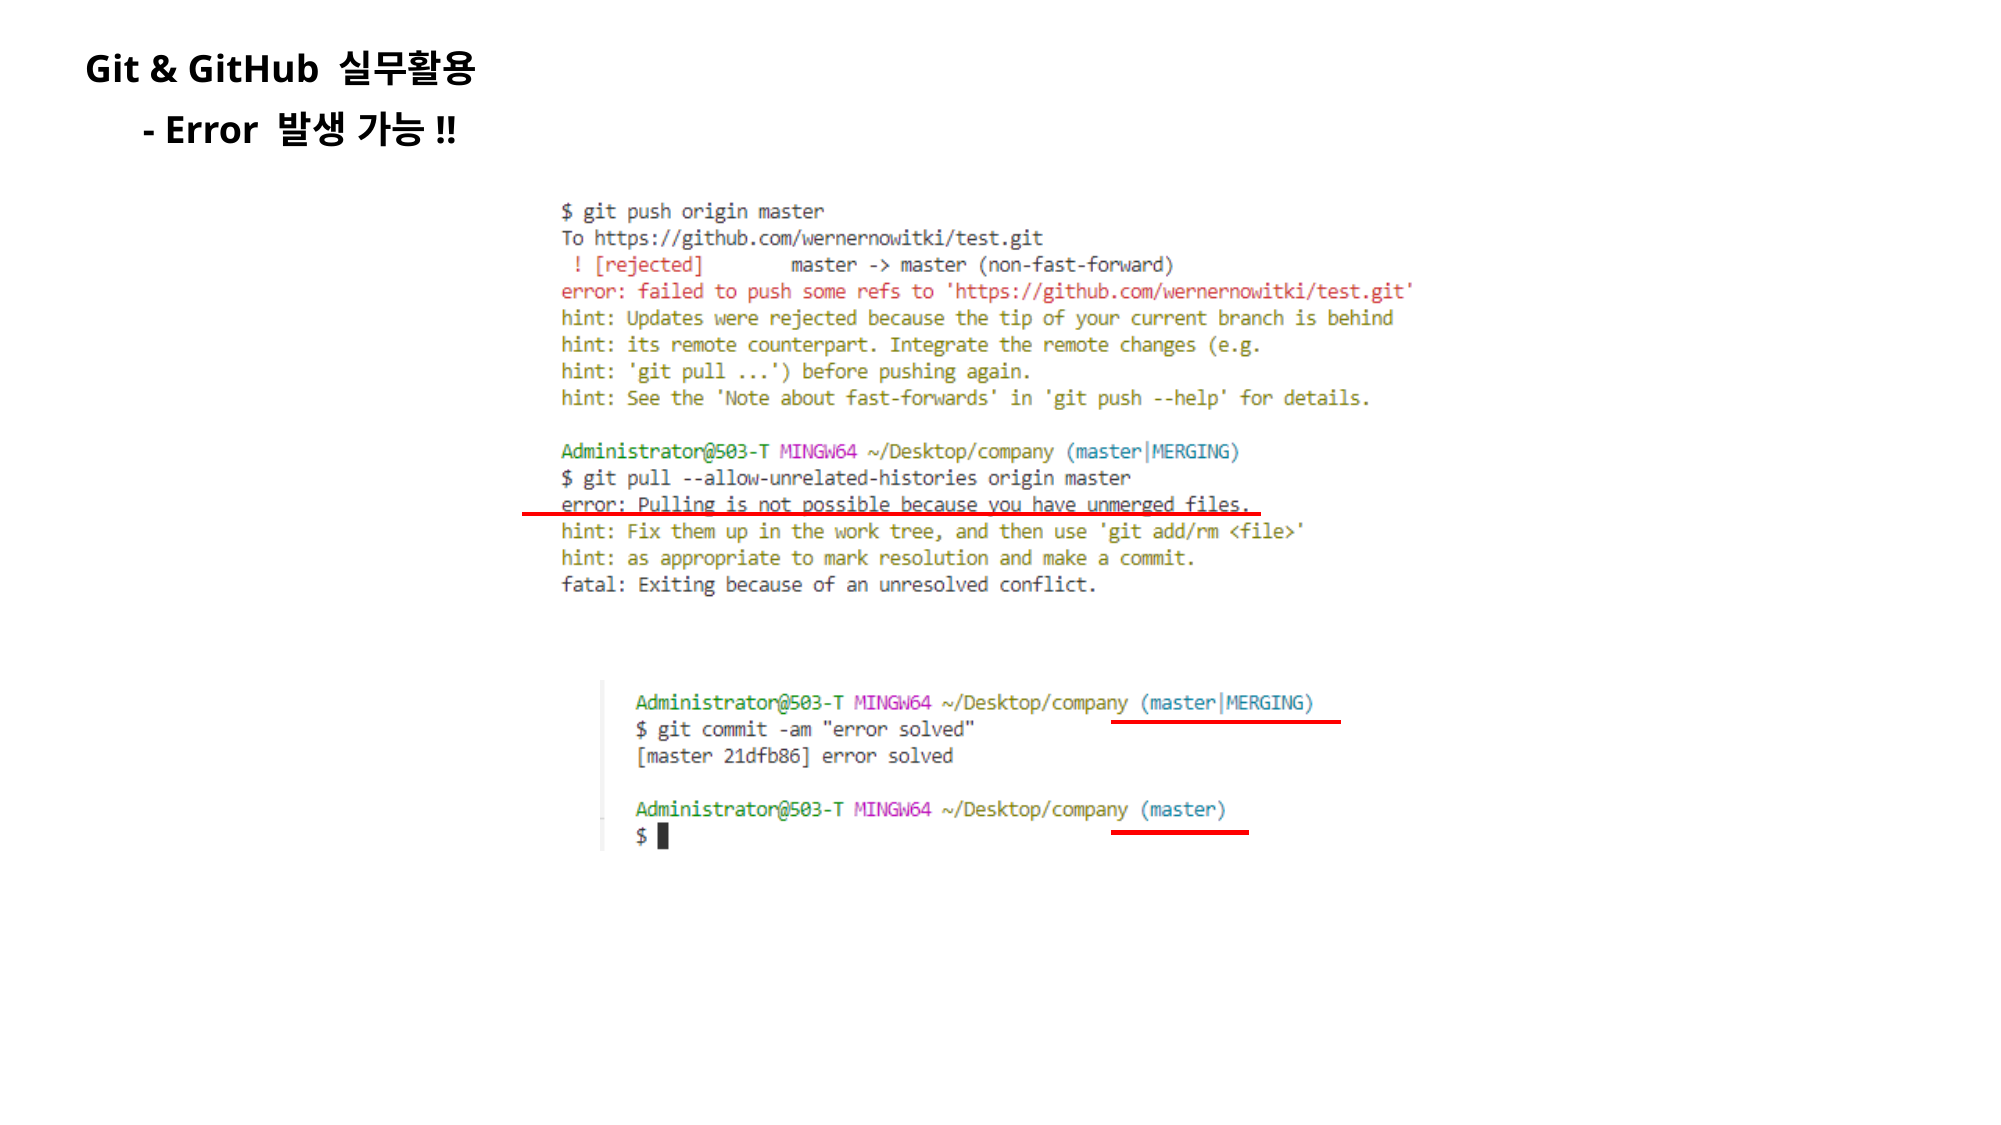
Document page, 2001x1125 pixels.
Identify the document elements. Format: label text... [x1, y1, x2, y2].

picture [538, 192, 1462, 606]
text_box Git & GitHub 실무활용 [70, 38, 873, 98]
text_box - Error 발생 가능!! [128, 98, 1853, 159]
picture [599, 680, 1400, 851]
